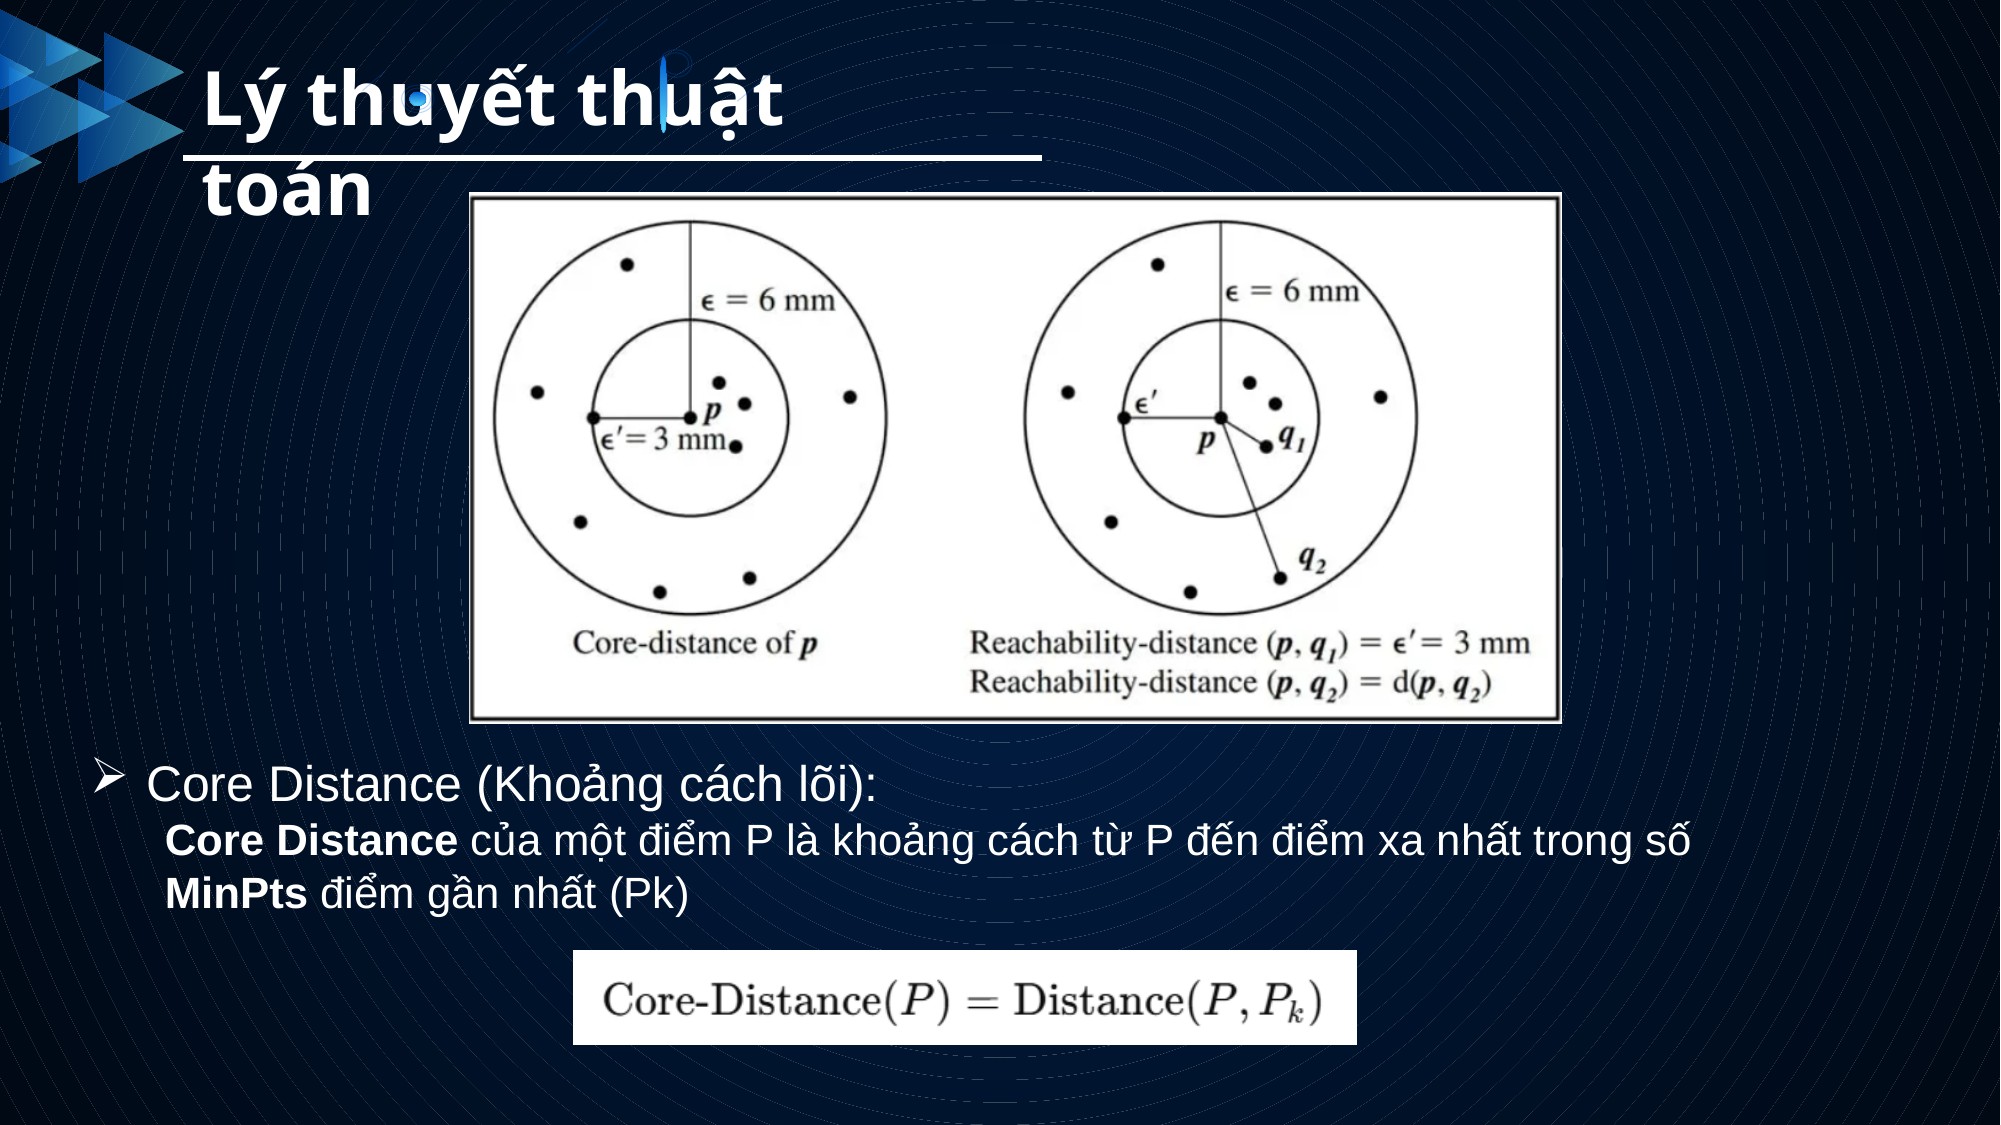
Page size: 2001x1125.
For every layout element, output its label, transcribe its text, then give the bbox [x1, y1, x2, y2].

picture [573, 950, 1357, 1045]
picture [469, 192, 1562, 725]
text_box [0, 9, 961, 240]
text_box Core Distance (Khoảng cách lõi): Core Distance của một điểm P là khoảng cách từ P đến điểm xa nhất trong số MinPts điểm gần nhất (Pk) [0, 744, 1804, 925]
